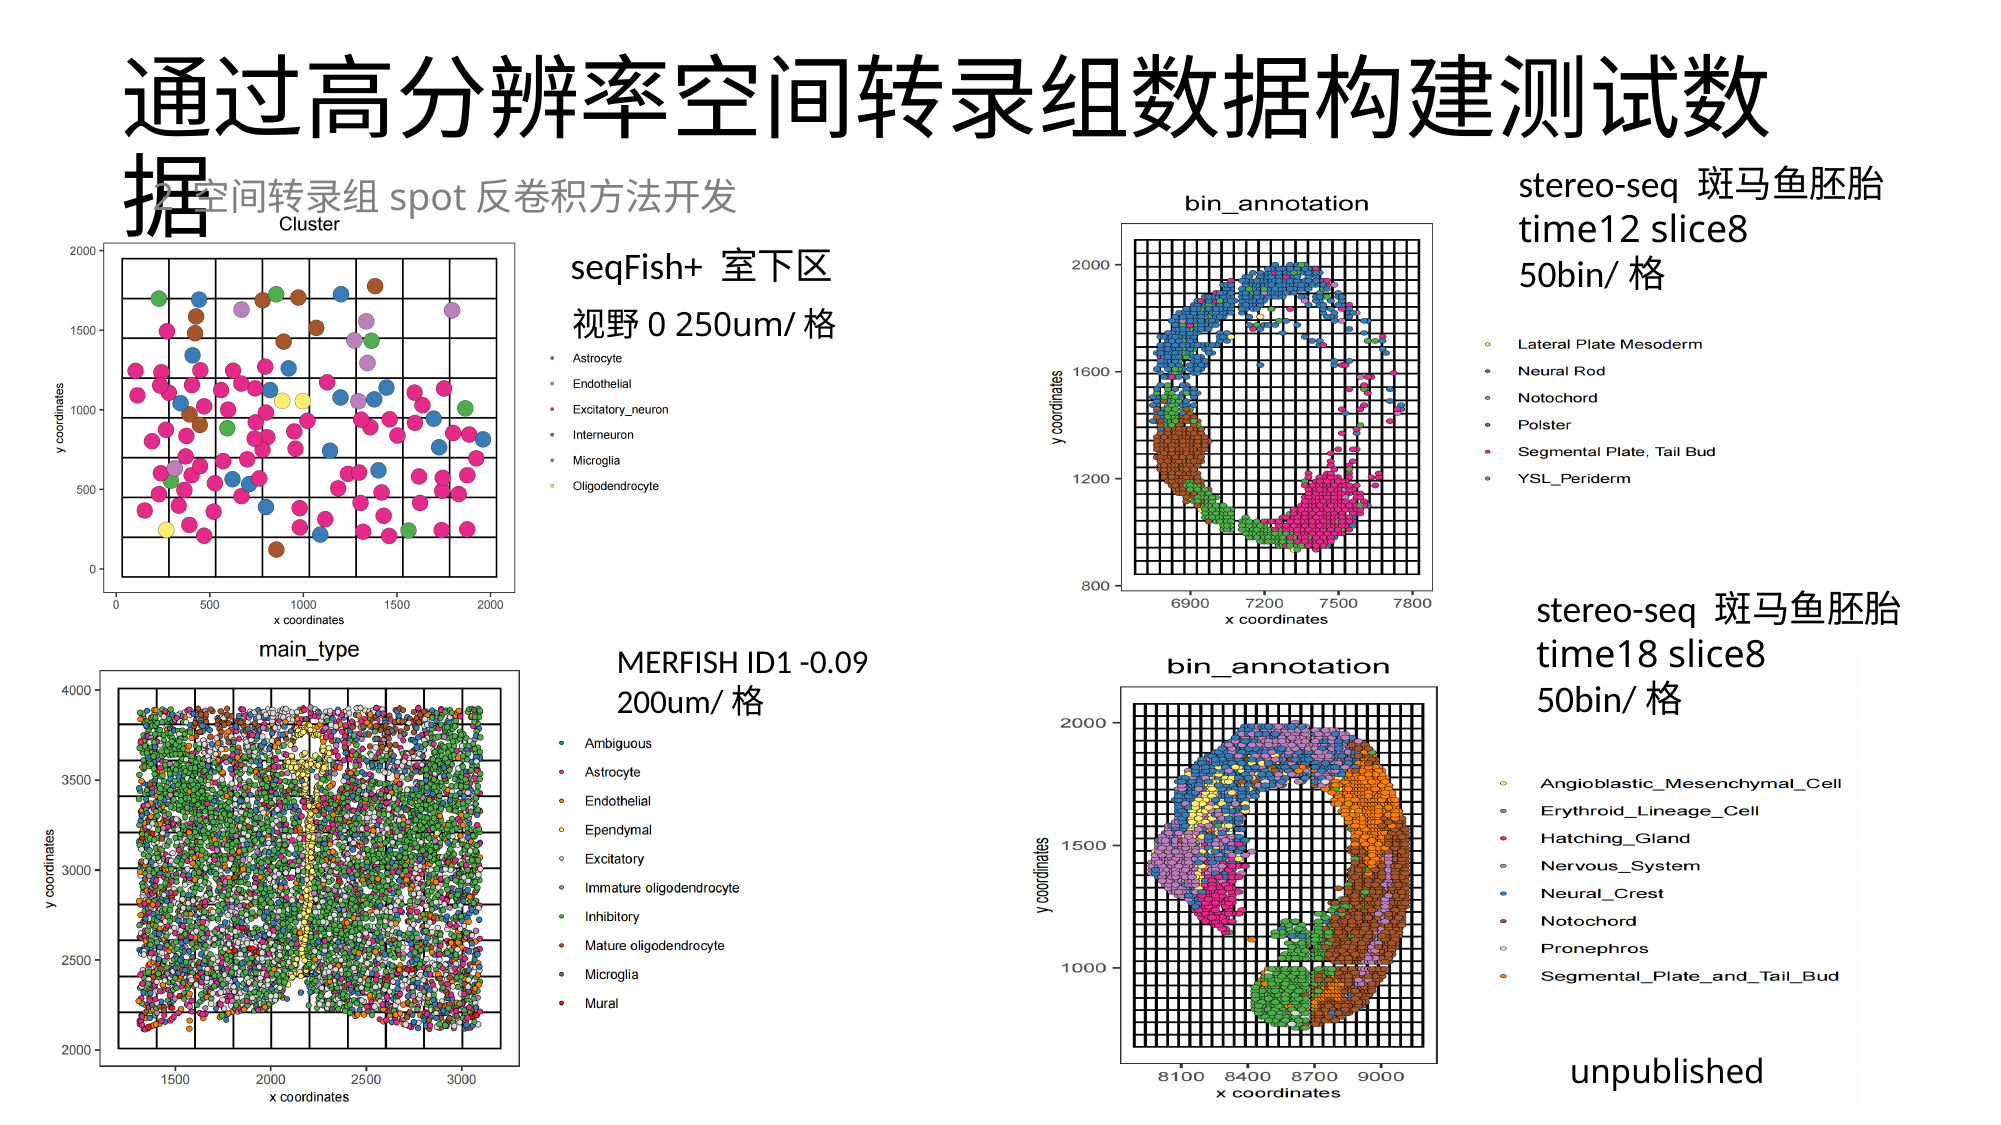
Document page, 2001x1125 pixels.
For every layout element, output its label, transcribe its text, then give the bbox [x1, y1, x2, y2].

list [37, 632, 756, 1109]
picture [1024, 649, 1862, 1109]
picture [46, 212, 685, 632]
text_box seqFish+ 室下区 [685, 260, 848, 295]
text_box 2 空间转录组spot反卷积方法开发 [137, 160, 1782, 226]
title 通过高分辨率空间转录组数据构建测试数据 [106, 42, 1832, 260]
text_box stereo-seq 斑马鱼胚胎 time18 slice8 50bin/格 [1521, 577, 1918, 728]
text_box 视野0 250um/格 [685, 295, 936, 350]
text_box stereo-seq 斑马鱼胚胎 time12 slice8 50bin/格 [1740, 152, 1900, 303]
text_box MERFISH ID1 -0.09 200um/格 [756, 633, 892, 728]
picture [1041, 192, 1740, 634]
